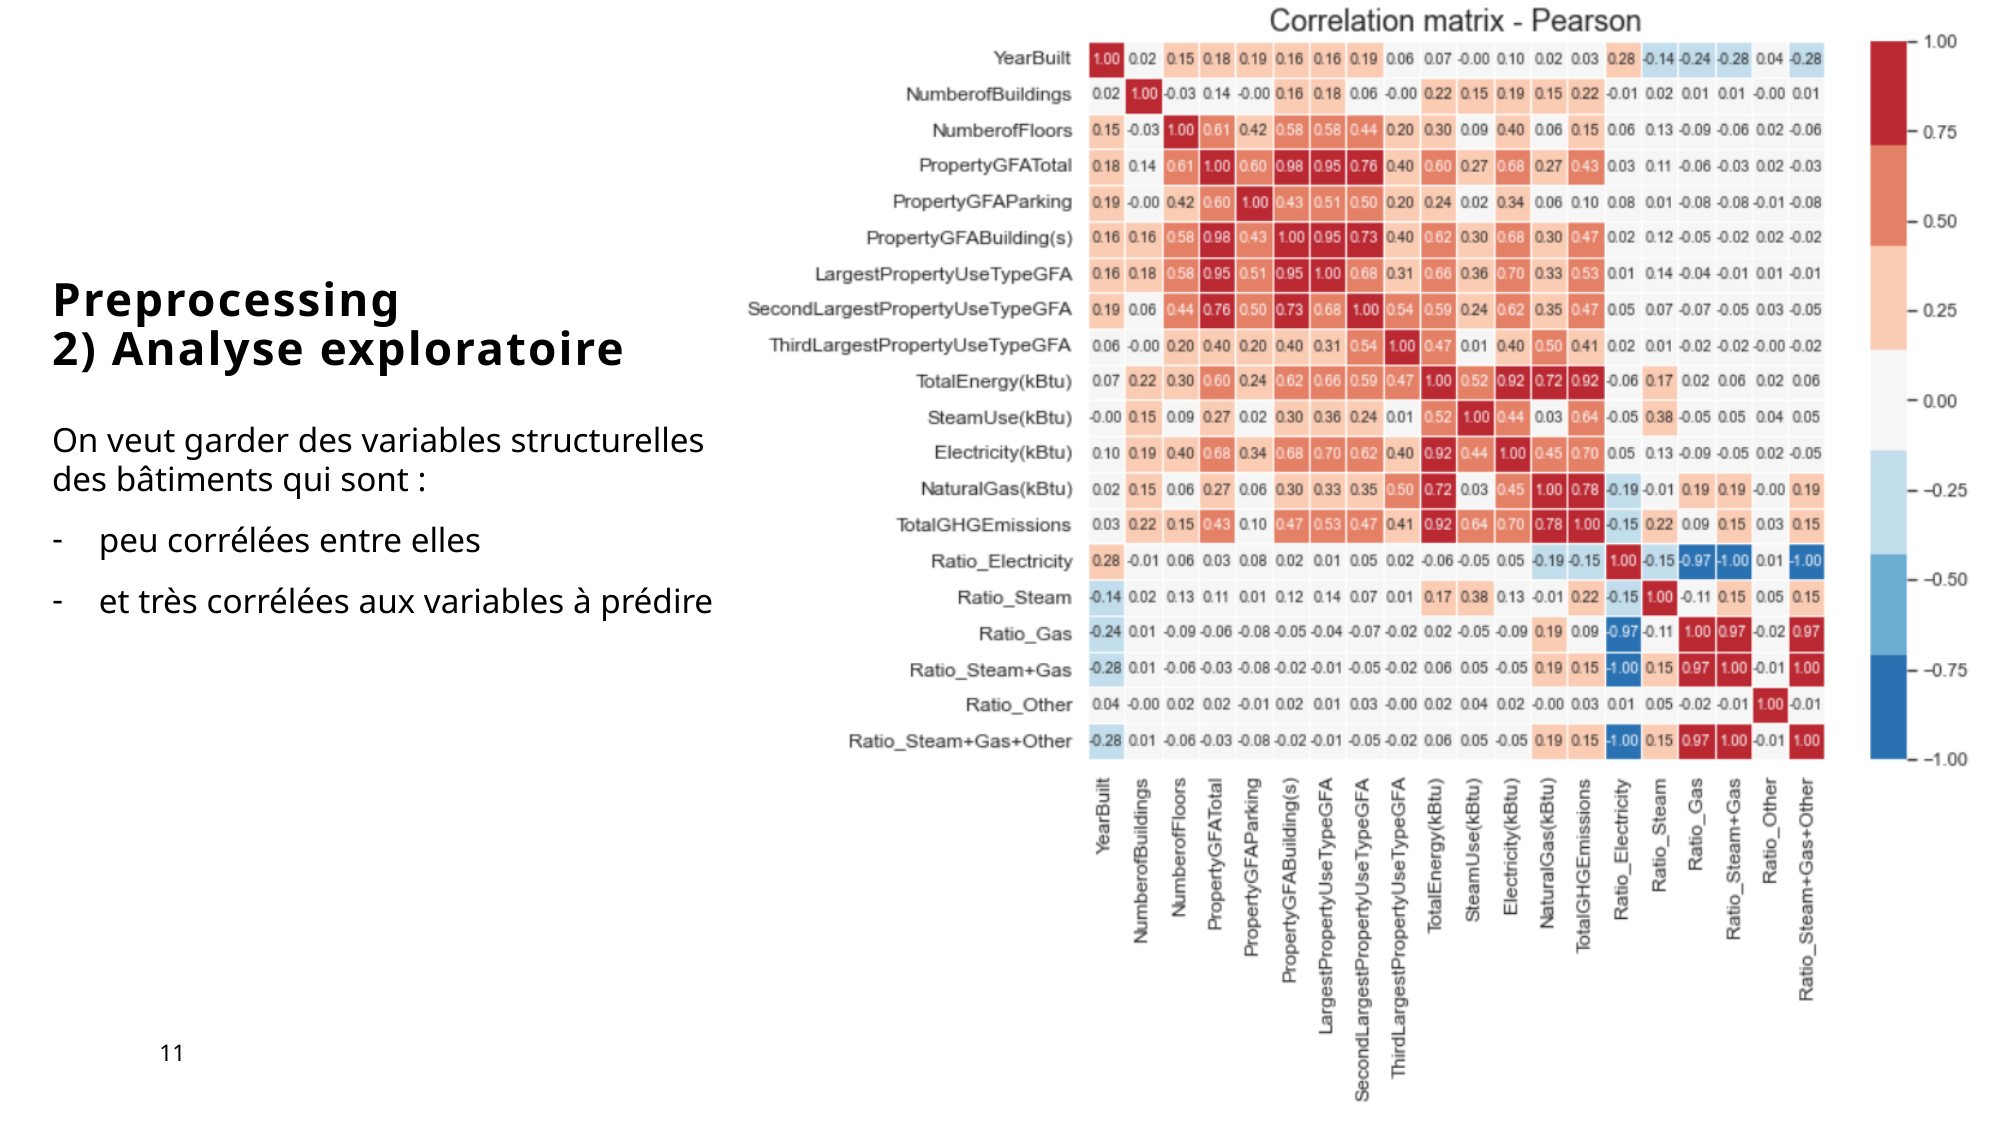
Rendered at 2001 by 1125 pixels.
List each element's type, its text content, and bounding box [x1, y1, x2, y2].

text_box On veut garder des variables structurelles des bâtiments qui sont : peu corrélées entre elles et très corrélées aux variables à prédire [52, 418, 727, 1123]
title Preprocessing 2) Analyse exploratoire [52, 275, 727, 376]
picture [727, 2, 2000, 1125]
